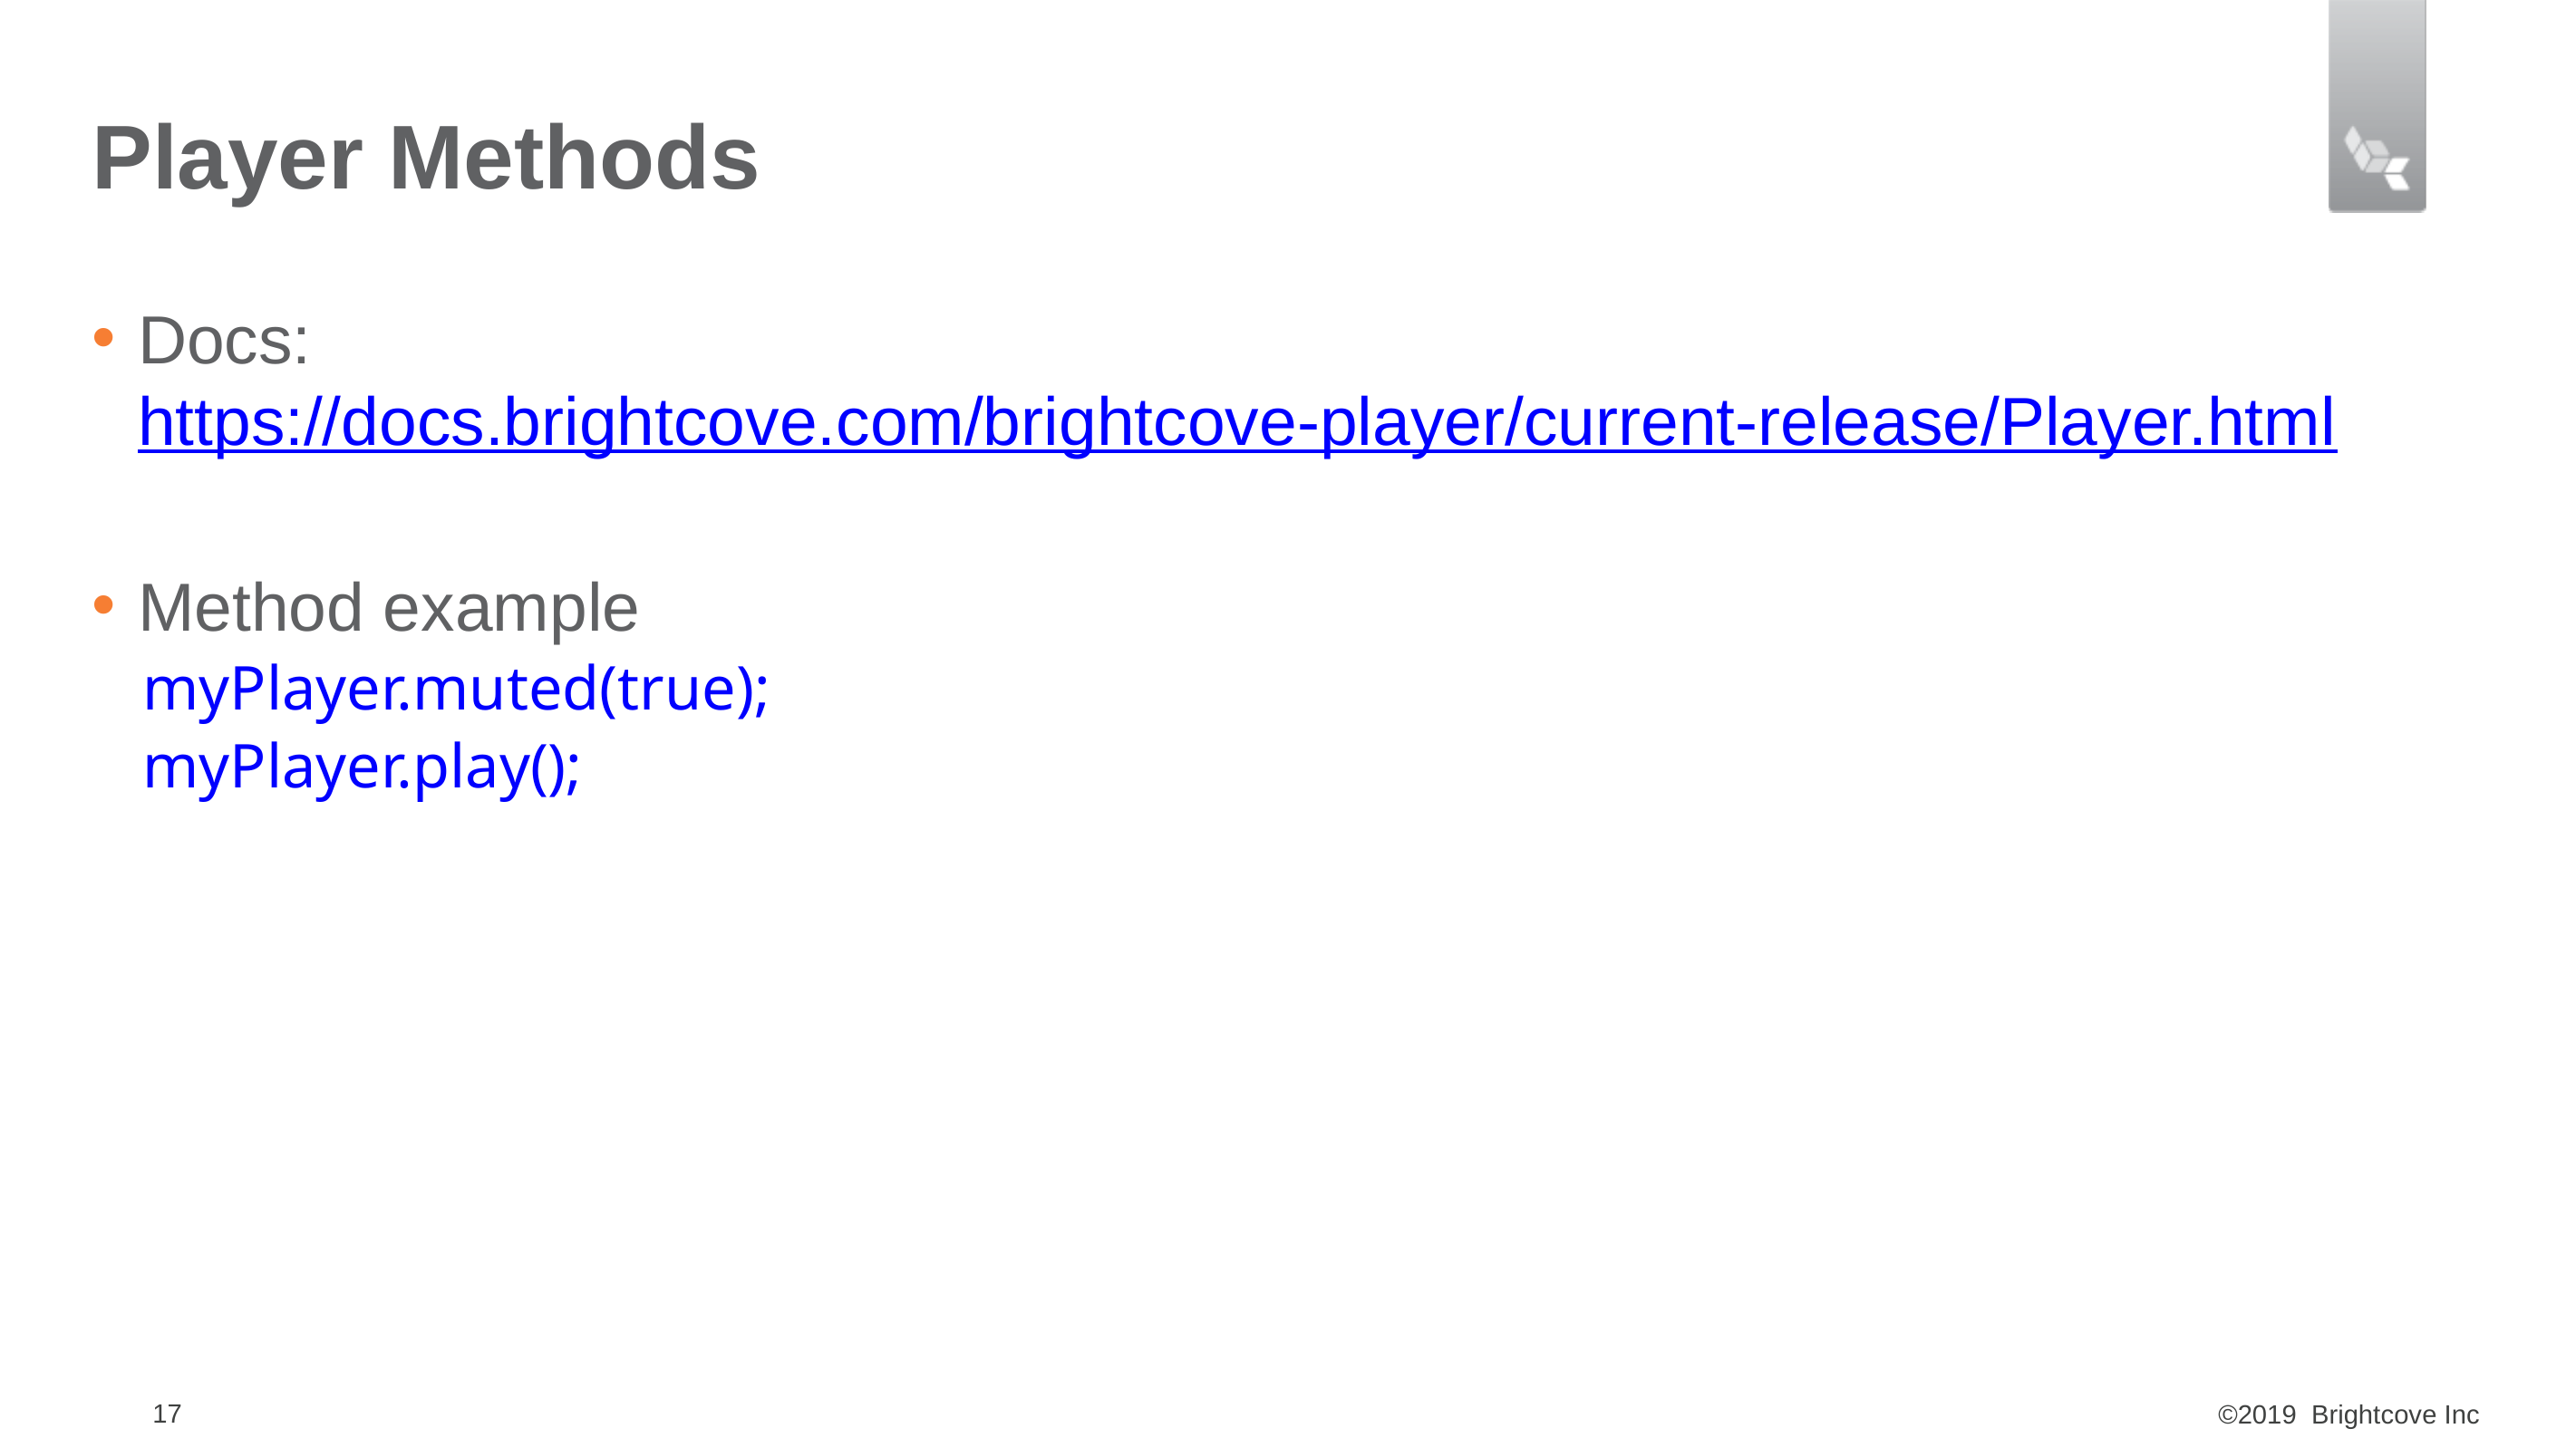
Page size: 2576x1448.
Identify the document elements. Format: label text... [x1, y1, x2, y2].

slide_number 17 [143, 1390, 189, 1434]
title Player Methods [80, 43, 2271, 261]
list Docs: https://docs.brightcove.com/brightcove-player/current-release/Player.html Method example myPlayer.muted(true); myPlayer.play(); [80, 283, 2442, 1303]
picture [2329, 0, 2428, 213]
